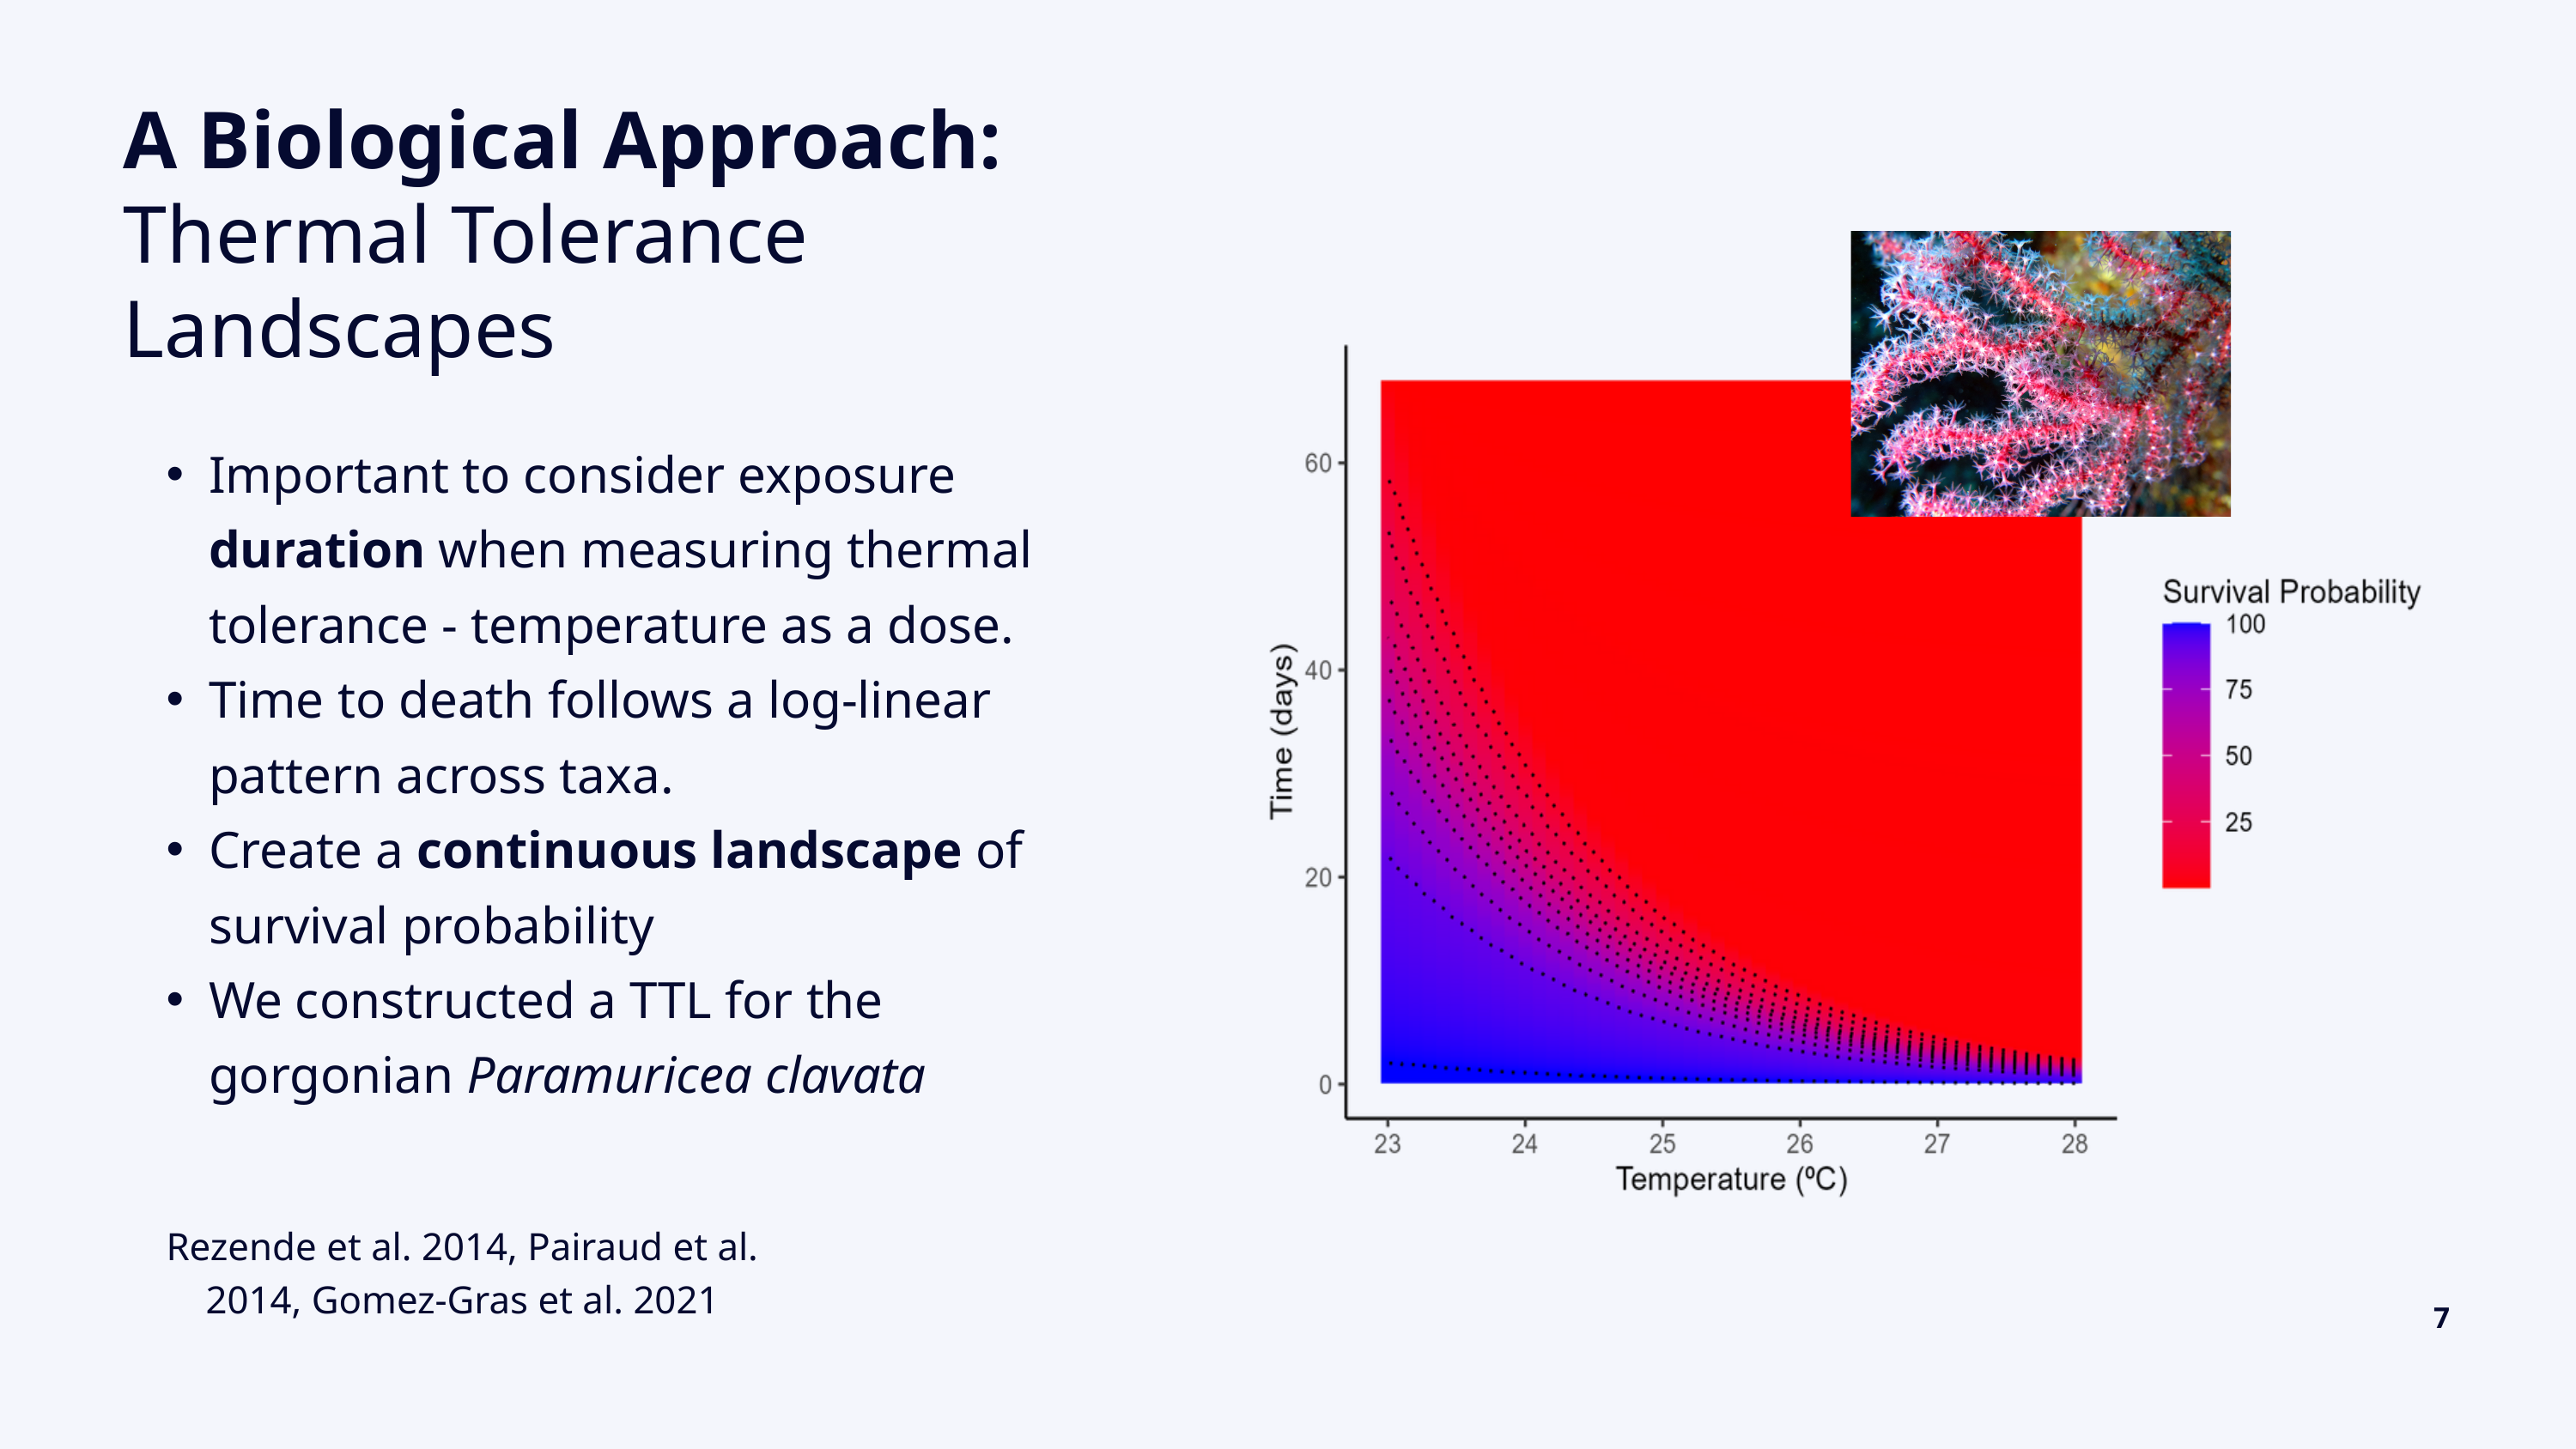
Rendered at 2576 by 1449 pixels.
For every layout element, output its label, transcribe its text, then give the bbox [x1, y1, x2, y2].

text_box [1850, 231, 2232, 517]
text_box Rezende et al. 2014, Pairaud et al. 2014, Gomez-Gras et al. 2021 [161, 1216, 764, 1321]
text_box Important to consider exposure duration when measuring thermal tolerance - temperature as a dose. Time to death follows a log-linear pattern across taxa. Create a continuous landscape of survival probability We constructed a TTL for the gorgonian Paramuricea clavata [123, 427, 1060, 1330]
text_box 7 [2433, 1294, 2451, 1335]
text_box [1255, 329, 2453, 1214]
text_box A Biological Approach: Thermal Tolerance Landscapes [123, 89, 1170, 373]
